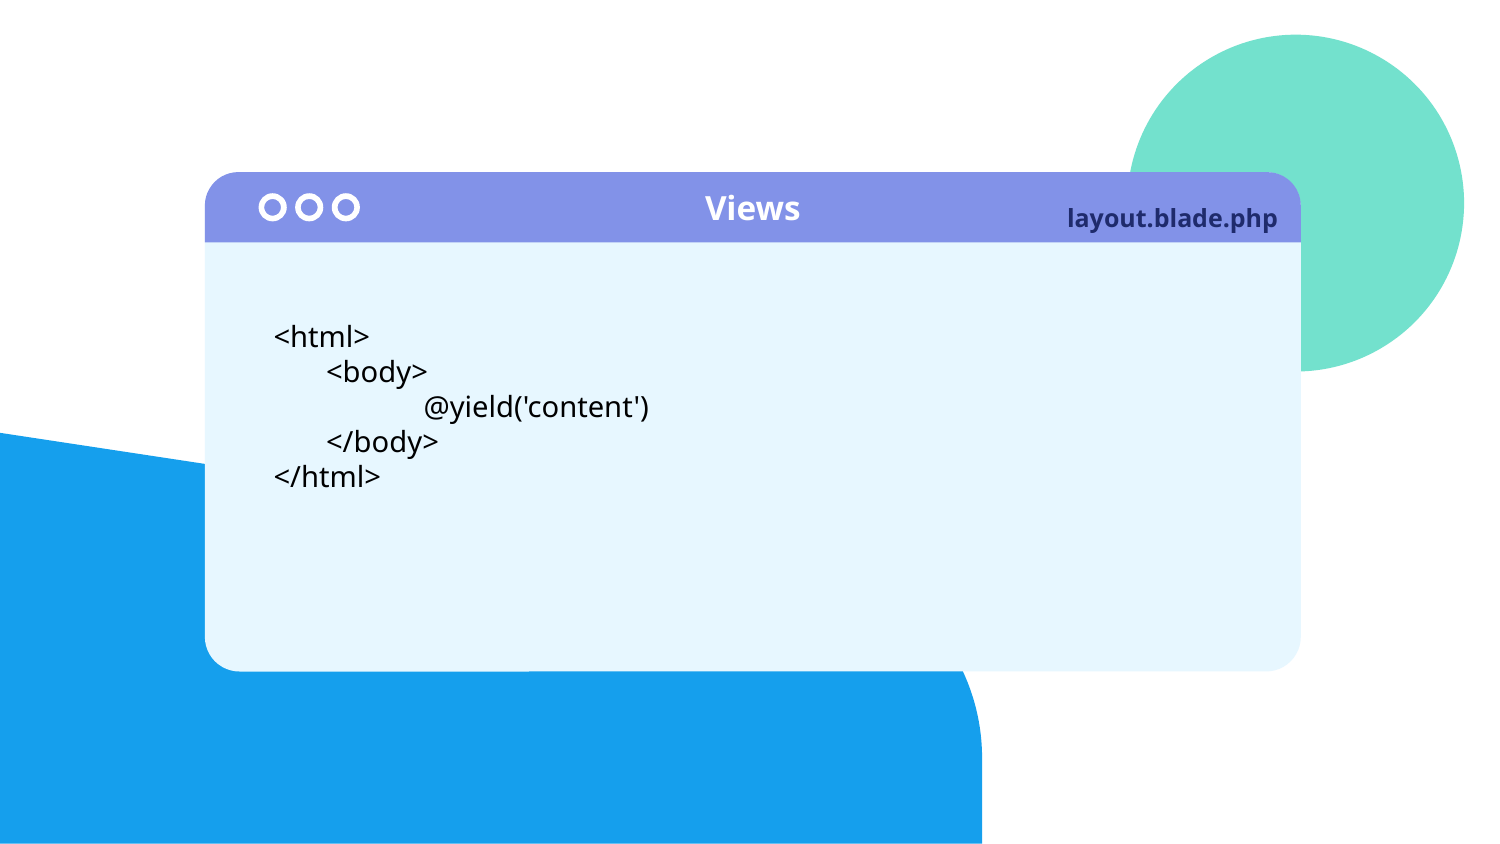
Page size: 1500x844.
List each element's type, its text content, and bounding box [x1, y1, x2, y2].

text_box [204, 172, 561, 243]
text_box [204, 243, 1301, 672]
title layout.blade.php [1044, 193, 1302, 243]
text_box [258, 192, 361, 222]
text_box Views [561, 172, 944, 243]
text_box [944, 172, 1299, 243]
subtitle <html> <body> @yield('content') </body> </html> [258, 303, 1248, 644]
